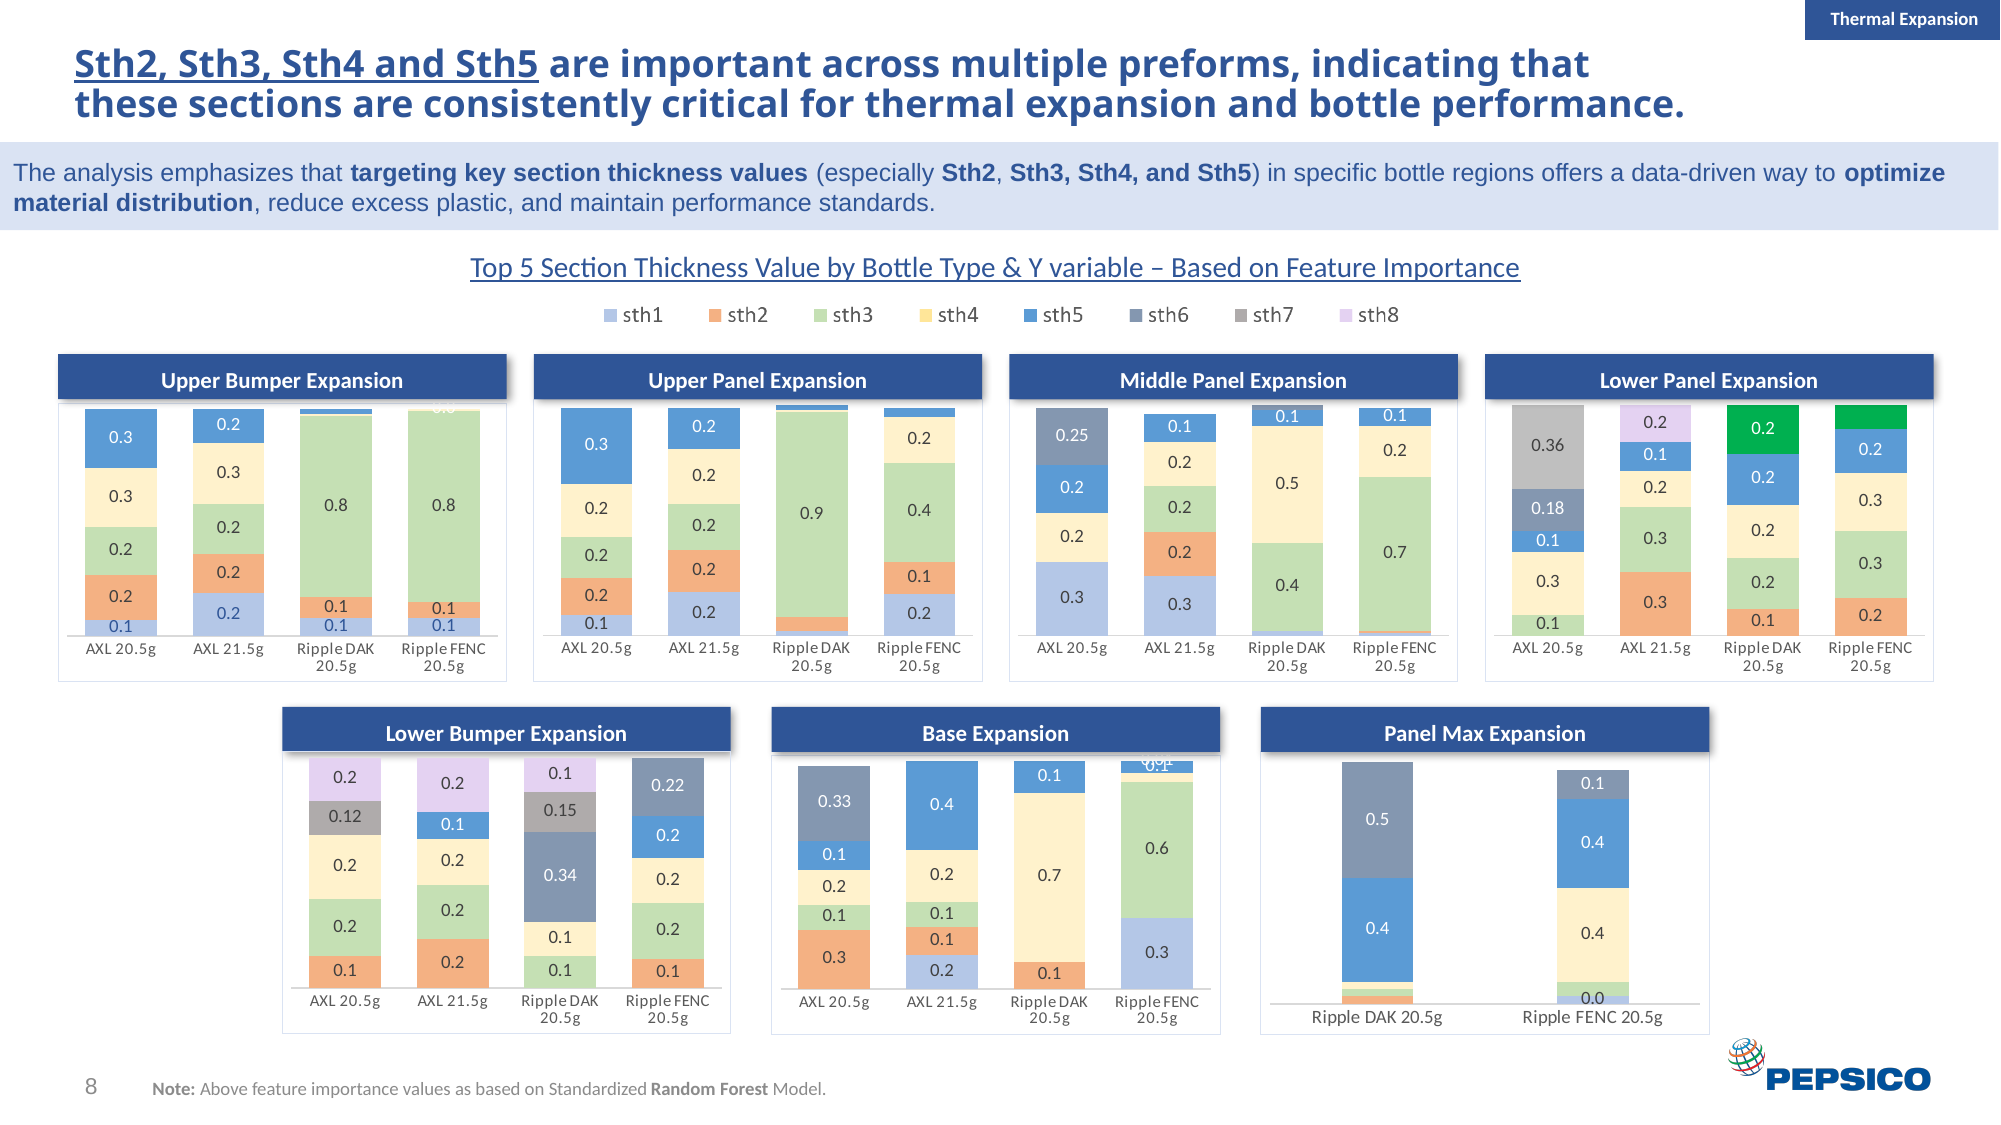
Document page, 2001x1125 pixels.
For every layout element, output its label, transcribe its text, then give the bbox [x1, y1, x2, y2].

picture [588, 286, 1412, 345]
text_box Upper Panel Expansion [533, 353, 983, 399]
text_box Thermal Expansion [1805, 0, 2000, 40]
text_box 8 [57, 1070, 126, 1100]
text_box Middle Panel Expansion [1008, 353, 1459, 400]
text_box Panel Max Expansion [1260, 706, 1710, 751]
text_box Note: Above feature importance values as based on Standardized Random Forest Model. [137, 1071, 1720, 1105]
chart [1260, 751, 1710, 1035]
text_box The analysis emphasizes that targeting key section thickness values (especially Sth2, Sth3, Sth4, and Sth5) in specific bottle regions offers a data-driven way to optimize material distribution, reduce excess plastic, and maintain performance standards. [0, 141, 1999, 231]
chart [1485, 399, 1934, 682]
text_box Top 5 Section Thickness Value by Bottle Type & Y variable – Based on Feature Importance [57, 234, 1934, 291]
chart [282, 751, 731, 1034]
chart [58, 399, 507, 682]
text_box Base Expansion [771, 706, 1221, 751]
picture [1722, 1033, 1938, 1096]
title Sth2, Sth3, Sth4 and Sth5 are important across multiple preforms, indicating that these sections are consistently critical for thermal expansion and bottle performance. [59, 27, 1943, 141]
text_box Lower Panel Expansion [1484, 353, 1935, 400]
chart [1009, 399, 1458, 682]
chart [771, 751, 1221, 1035]
text_box Lower Bumper Expansion [281, 706, 732, 753]
chart [533, 399, 983, 682]
text_box Upper Bumper Expansion [57, 353, 508, 400]
